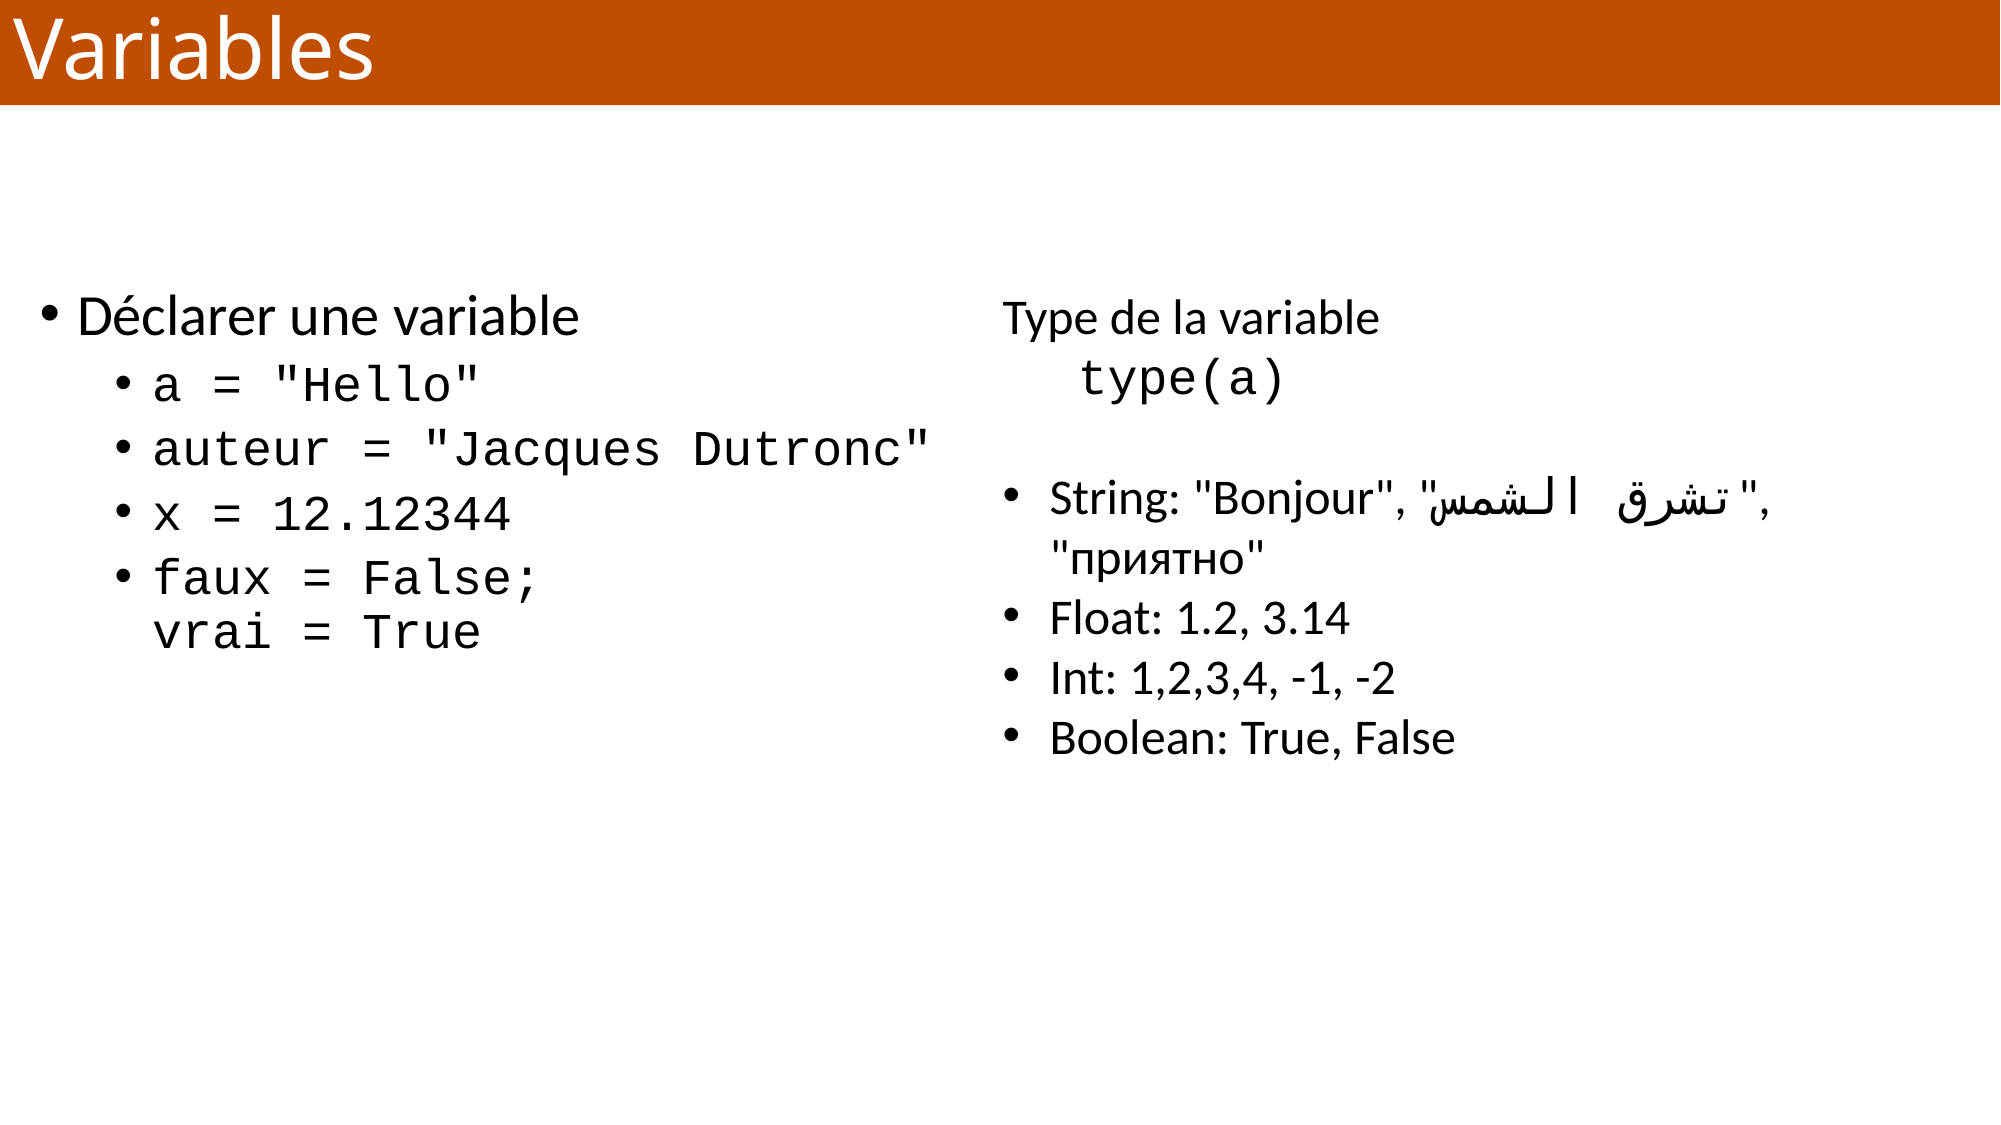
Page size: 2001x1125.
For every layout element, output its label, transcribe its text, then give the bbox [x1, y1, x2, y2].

text_box Type de la variable type(a) String: "Bonjour", "تشرق الشمس", "приятно" Float: 1.2, 3.14 Int: 1,2,3,4, -1, -2 Boolean: True, False [987, 277, 1988, 772]
list Déclarer une variable a = "Hello" auteur = "Jacques Dutronc" x = 12.12344 faux = False; vrai = True [24, 277, 987, 703]
text_box Variables [0, 0, 2000, 106]
